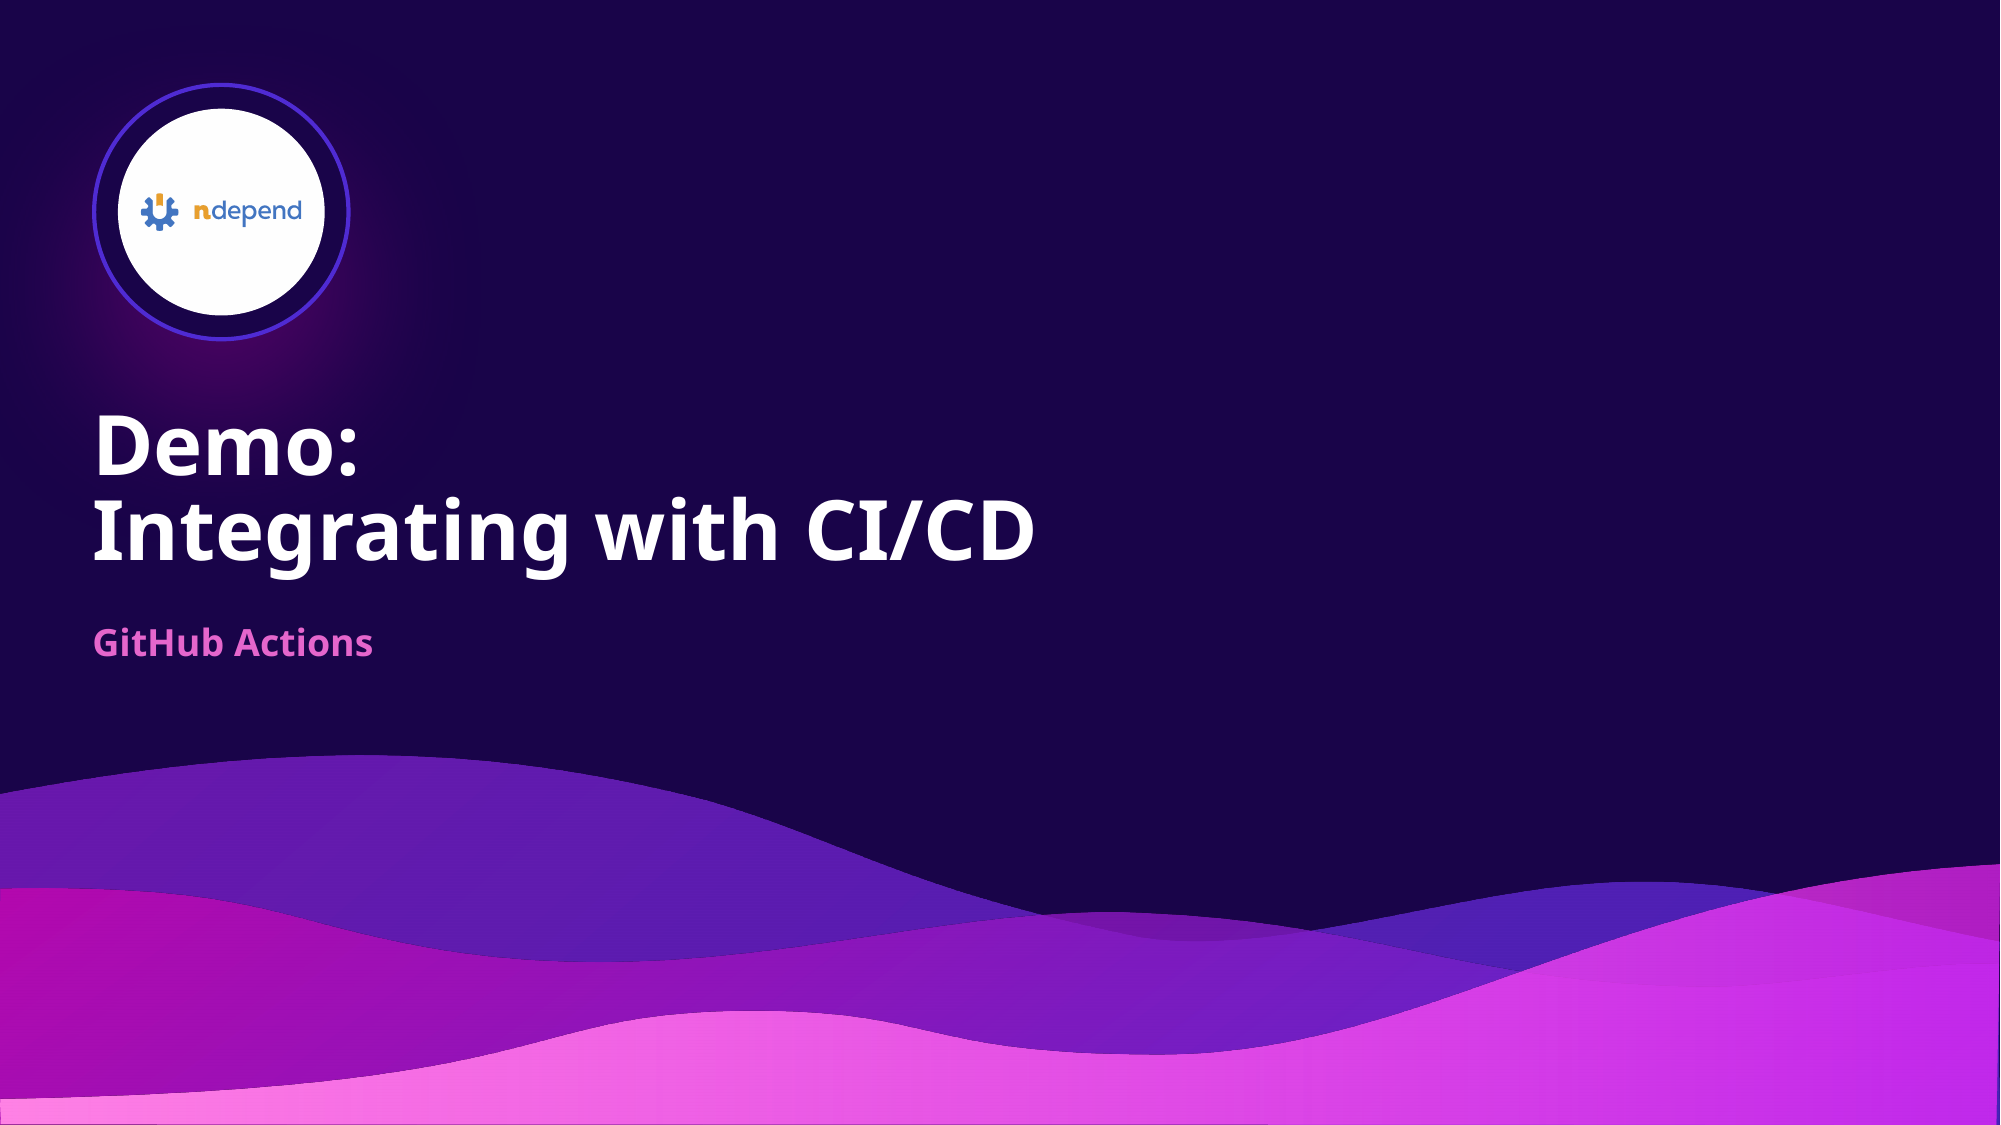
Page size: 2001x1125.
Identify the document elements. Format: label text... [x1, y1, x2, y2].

list GitHub Actions [92, 619, 987, 665]
title Demo: Integrating with CI/CD [92, 407, 1279, 580]
picture [117, 108, 325, 316]
picture [0, 755, 2000, 1125]
